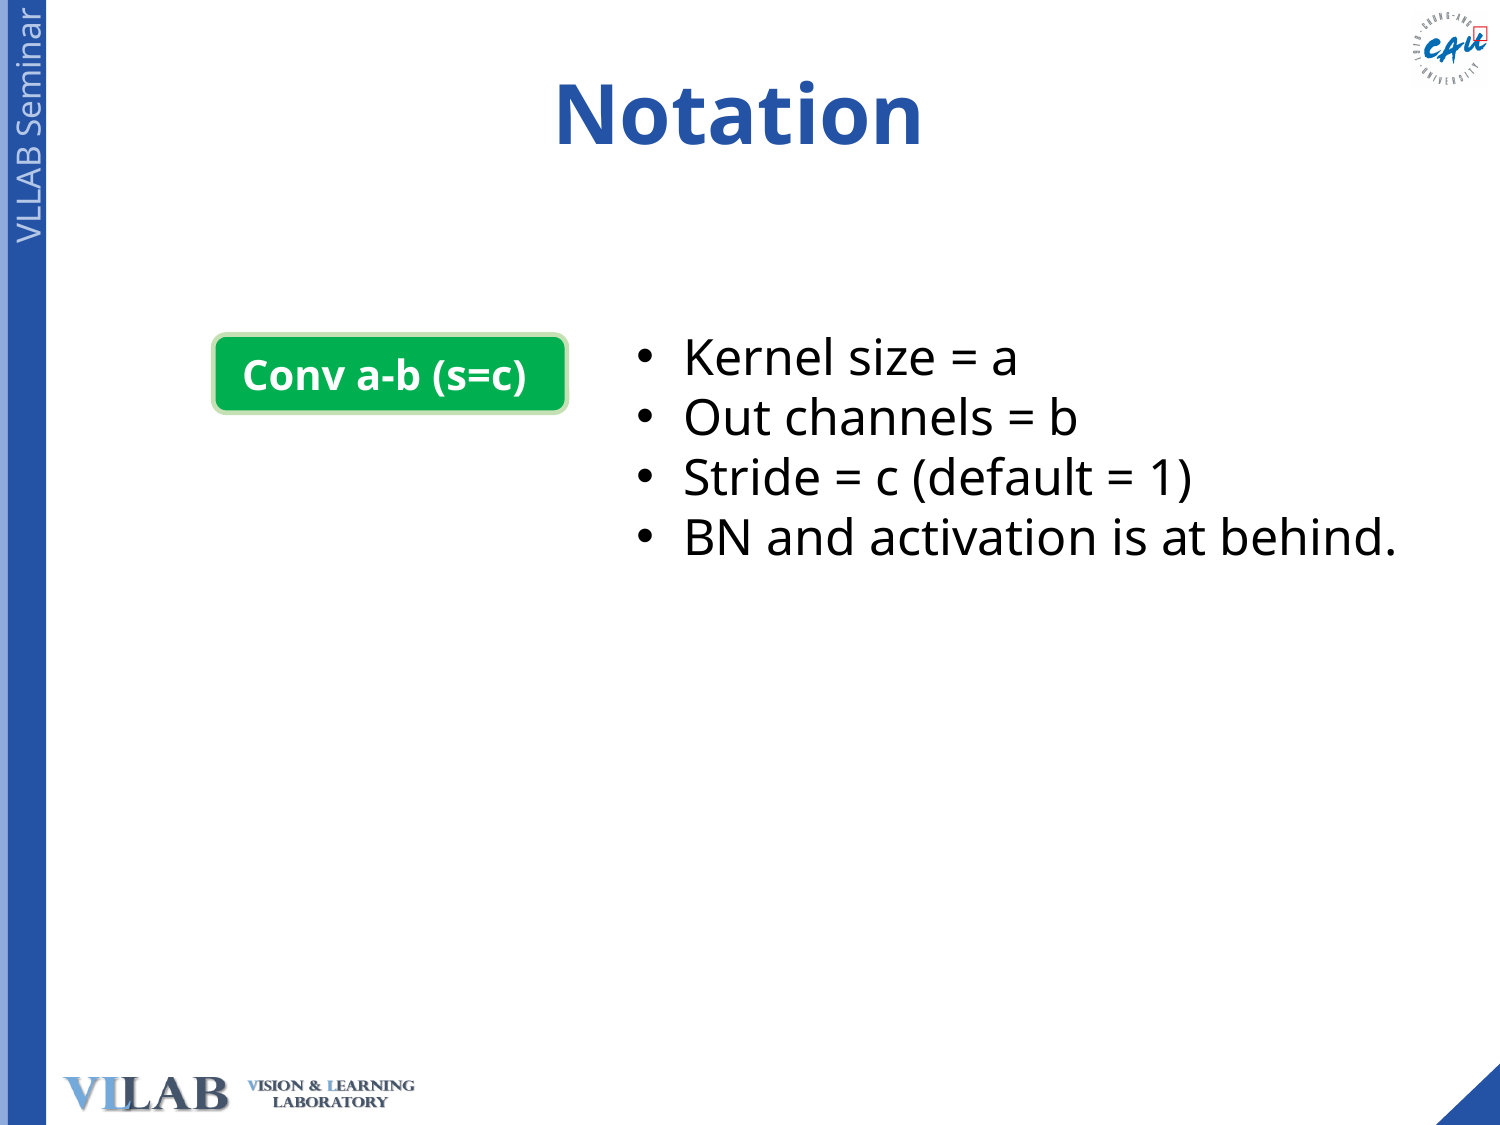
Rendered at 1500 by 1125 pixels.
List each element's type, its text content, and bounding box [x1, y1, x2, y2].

text_box Conv a-b (s=c) [212, 333, 568, 414]
text_box Kernel size = a Out channels = b Stride = c (default = 1) BN and activation is at behind. [621, 317, 1414, 573]
picture [1412, 11, 1488, 87]
title Notation [103, 48, 1397, 186]
picture [55, 1065, 424, 1120]
